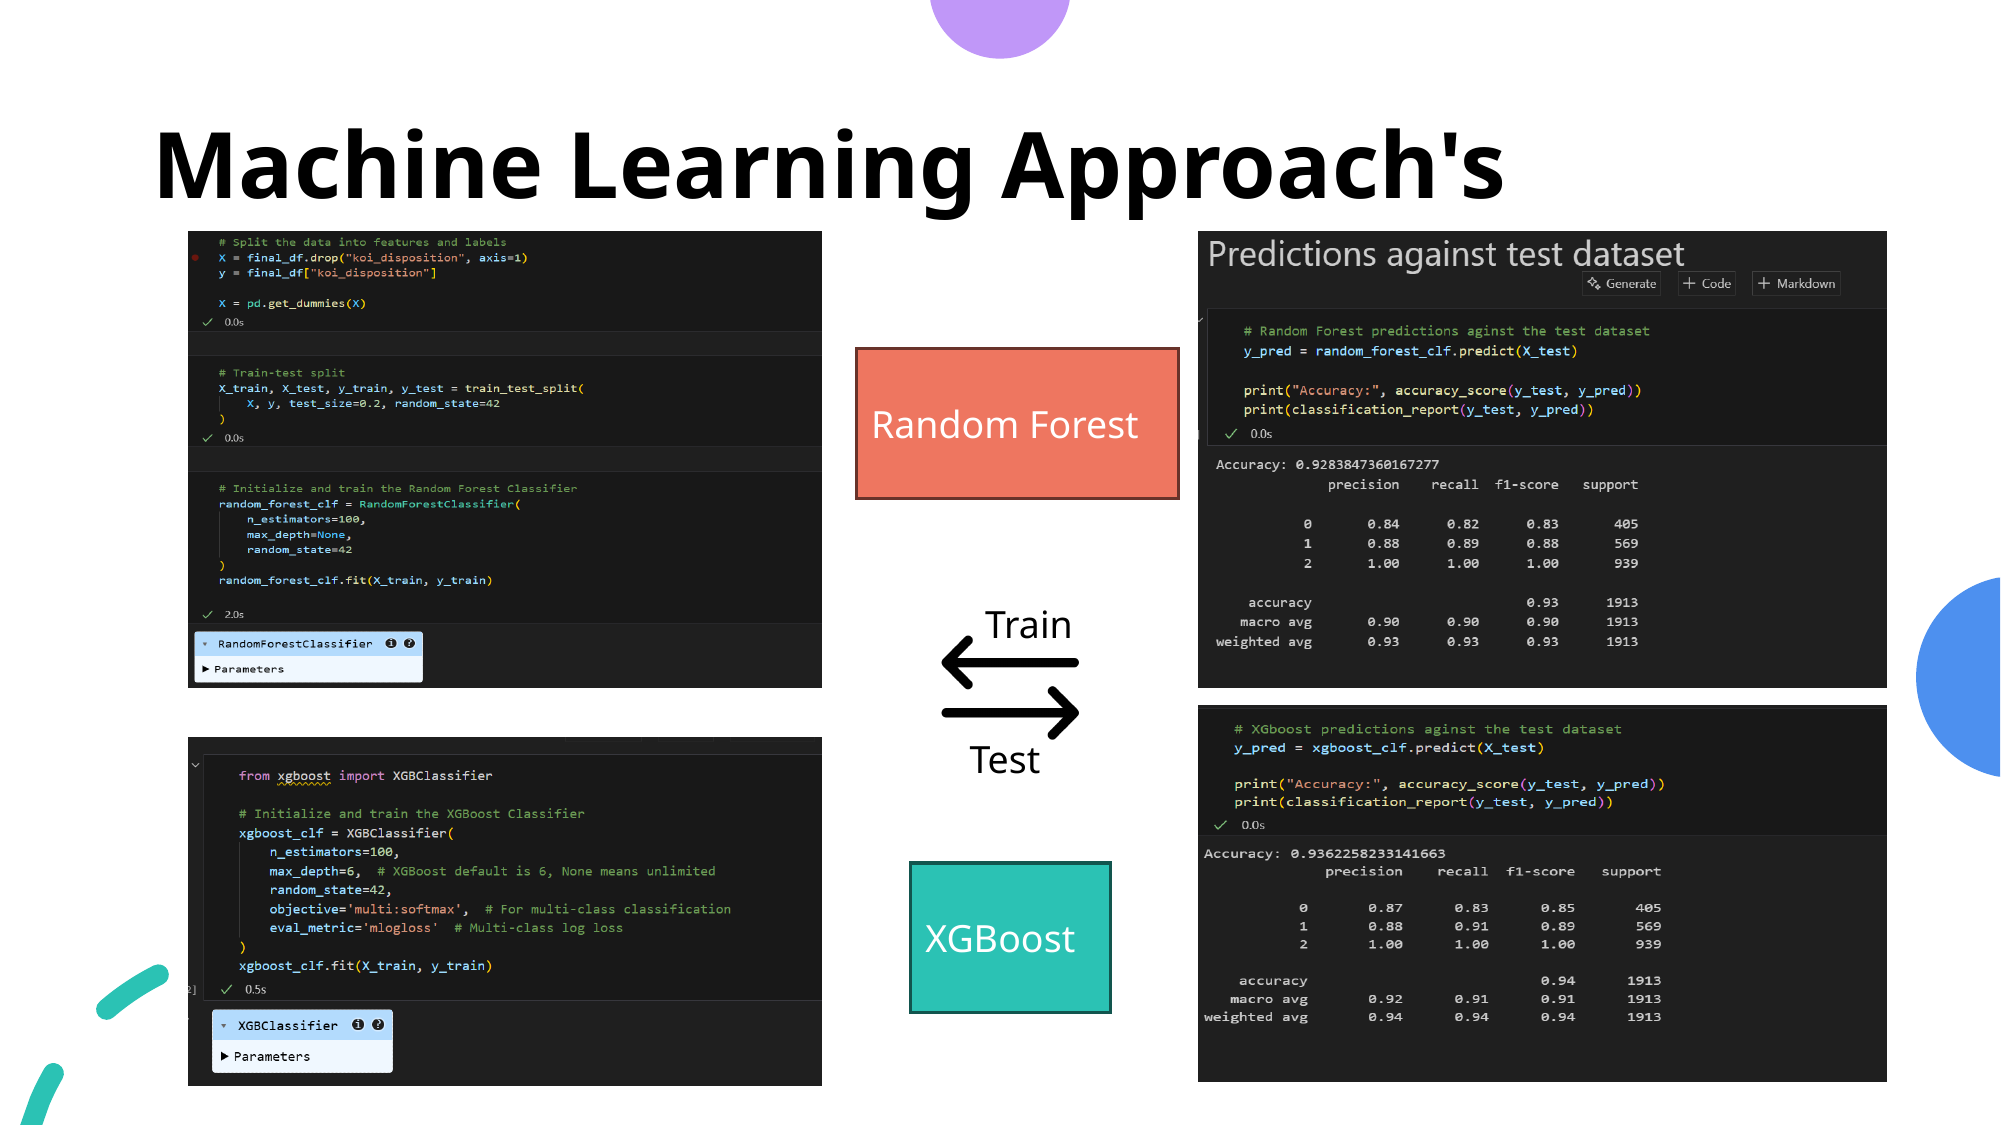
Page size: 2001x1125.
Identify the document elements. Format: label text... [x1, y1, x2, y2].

picture [1198, 231, 1887, 689]
text_box Random Forest [855, 347, 1180, 500]
picture [188, 737, 822, 1086]
picture [934, 612, 1086, 764]
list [188, 231, 822, 689]
text_box XGBoost [909, 861, 1112, 1014]
picture [1198, 704, 1887, 1082]
text_box Test [954, 764, 1056, 788]
title Machine Learning Approach's [137, 59, 1863, 278]
text_box Train [970, 593, 1088, 654]
